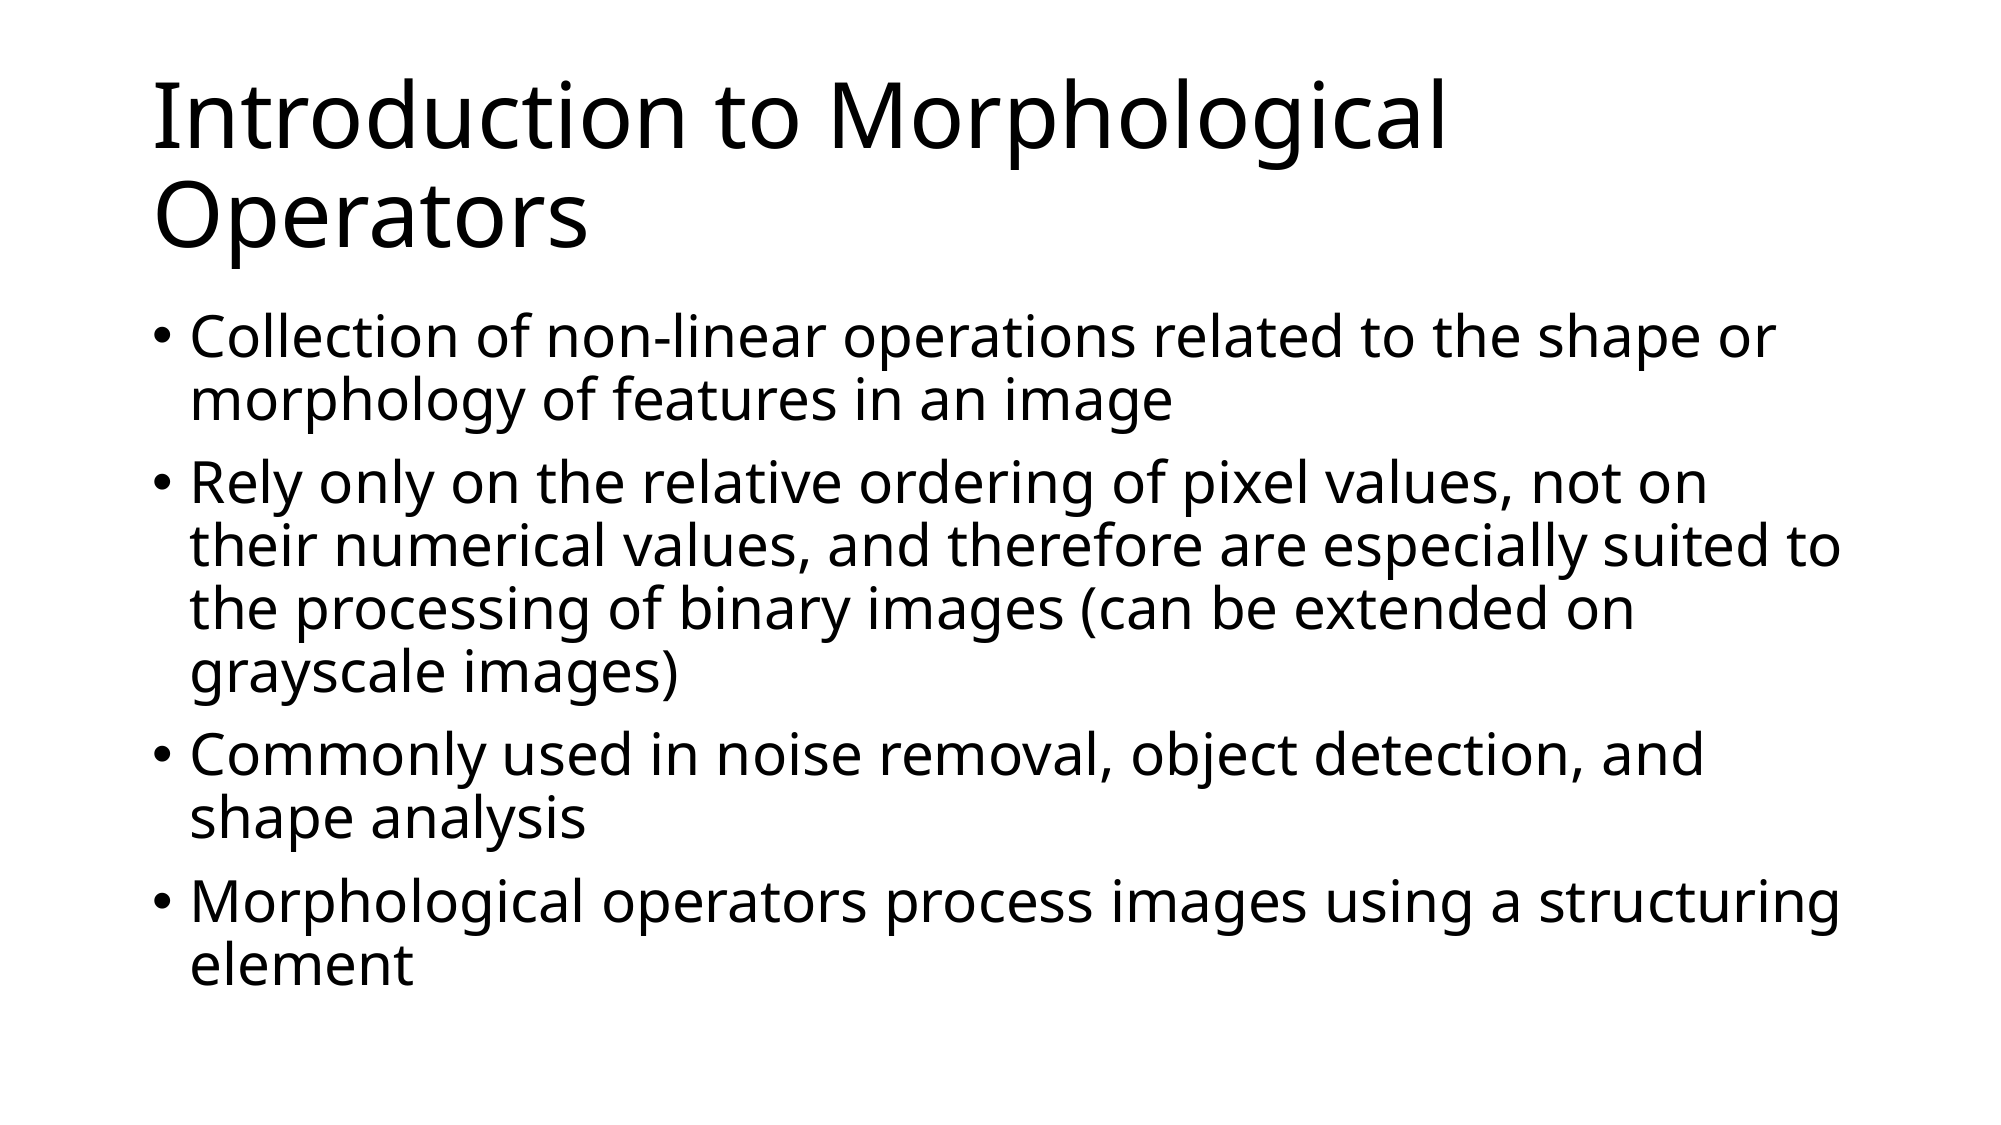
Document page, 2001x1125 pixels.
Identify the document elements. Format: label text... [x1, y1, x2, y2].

title Introduction to Morphological Operators [137, 59, 1863, 278]
list Collection of non-linear operations related to the shape or morphology of features in an image Rely only on the relative ordering of pixel values, not on their numerical values, and therefore are especially suited to the processing of binary images (can be extended on grayscale images) Commonly used in noise removal, object detection, and shape analysis Morphological operators process images using a structuring element [137, 299, 1863, 1014]
